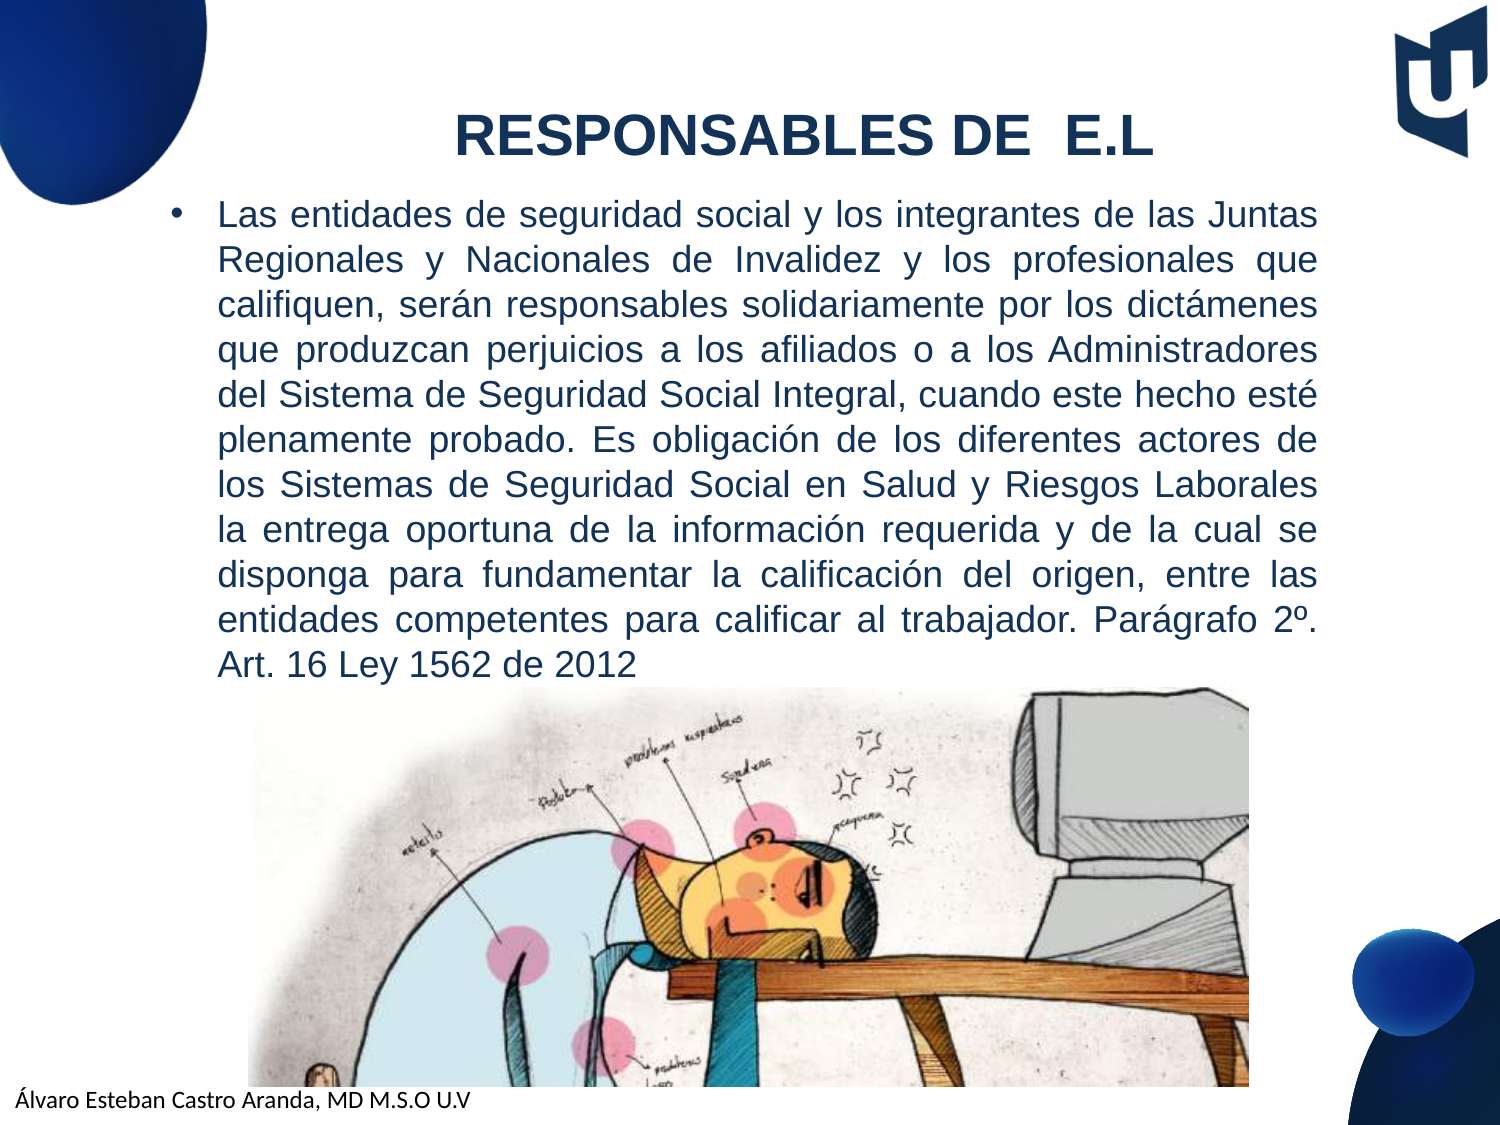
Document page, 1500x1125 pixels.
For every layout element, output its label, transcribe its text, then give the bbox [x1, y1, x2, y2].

text_box Las entidades de seguridad social y los integrantes de las Juntas Regionales y Nacionales de Invalidez y los profesionales que califiquen, serán responsables solidariamente por los dictámenes que produzcan perjuicios a los afiliados o a los Administradores del Sistema de Seguridad Social Integral, cuando este hecho esté plenamente probado. Es obligación de los diferentes actores de los Sistemas de Seguridad Social en Salud y Riesgos Laborales la entrega oportuna de la información requerida y de la cual se disponga para fundamentar la calificación del origen, entre las entidades competentes para calificar al trabajador. Parágrafo 2º. Art. 16 Ley 1562 de 2012 [155, 182, 1334, 693]
text_box Álvaro Esteban Castro Aranda, MD M.S.O U.V [0, 1076, 497, 1122]
picture [1383, 0, 1500, 164]
picture [0, 0, 318, 296]
picture [248, 687, 1249, 1087]
title RESPONSABLES DE E.L [360, 36, 1250, 182]
picture [1297, 793, 1500, 1125]
